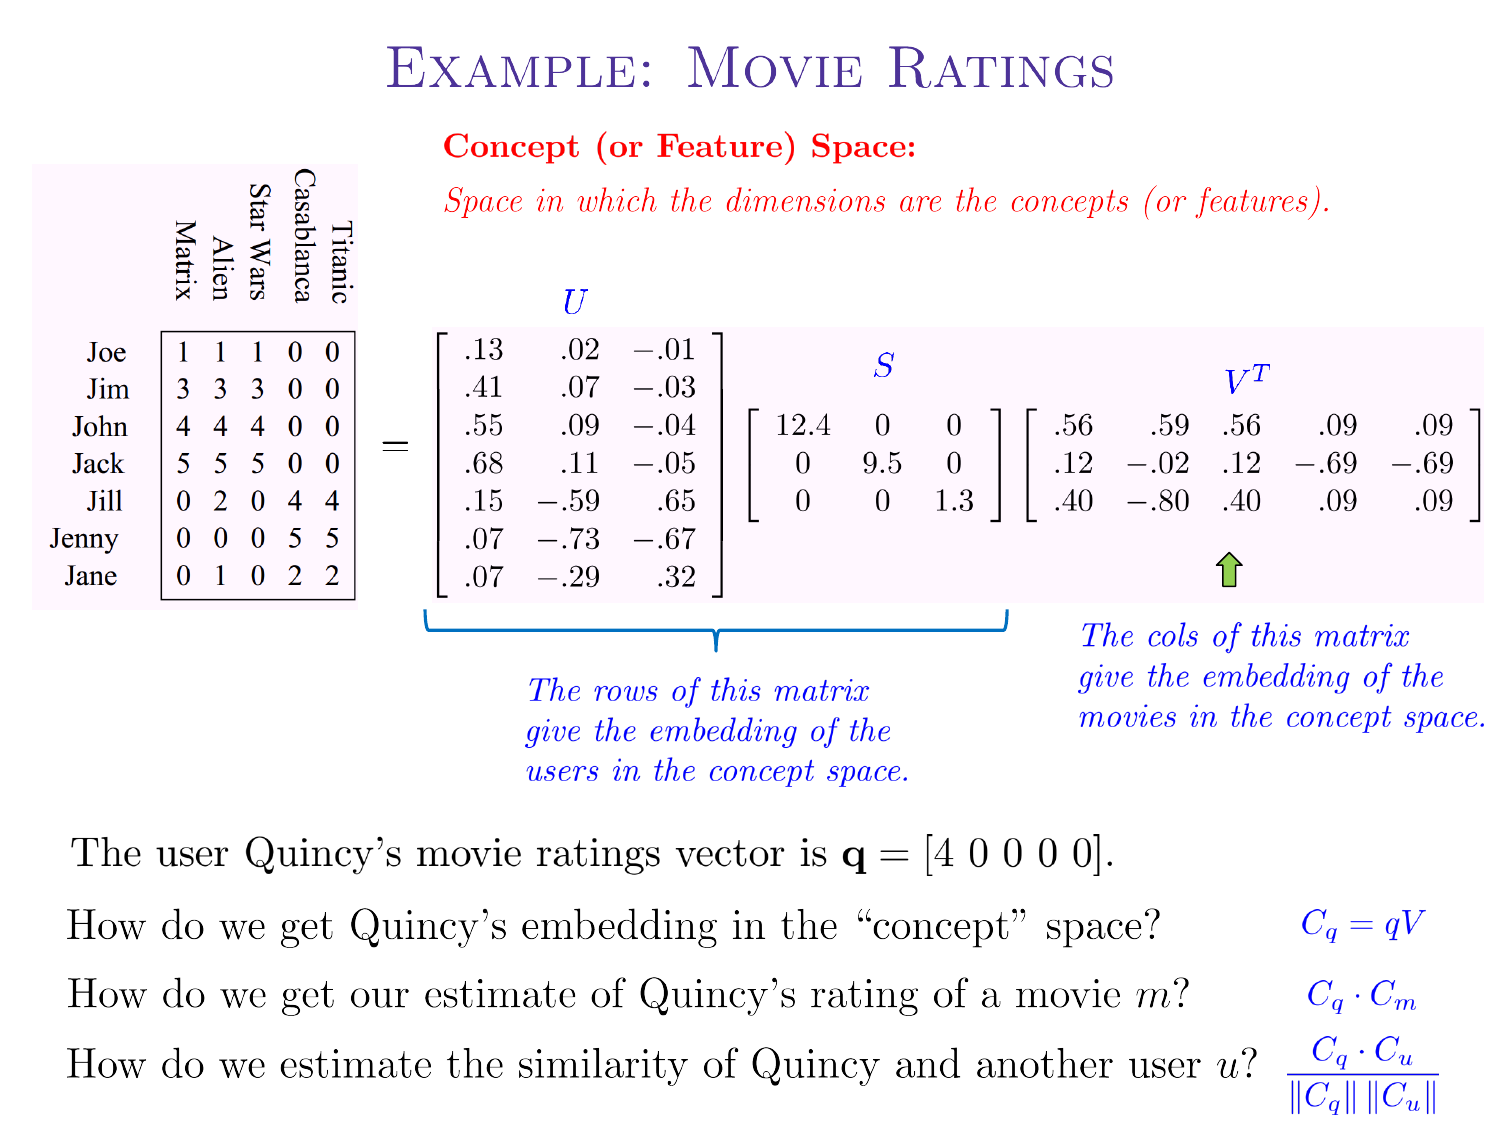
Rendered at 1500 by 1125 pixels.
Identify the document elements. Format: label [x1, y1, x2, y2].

picture [1307, 980, 1416, 1015]
picture [525, 677, 907, 788]
picture [1078, 622, 1484, 733]
picture [31, 164, 358, 610]
text_box [424, 609, 1008, 652]
picture [71, 833, 1113, 877]
picture [444, 185, 1329, 220]
picture [444, 131, 914, 165]
picture [387, 46, 1113, 88]
picture [382, 441, 409, 451]
picture [67, 908, 1160, 948]
picture [1286, 1035, 1440, 1115]
picture [564, 289, 588, 314]
picture [68, 976, 1189, 1016]
picture [1302, 909, 1427, 943]
picture [431, 326, 1484, 603]
picture [67, 1047, 1257, 1086]
